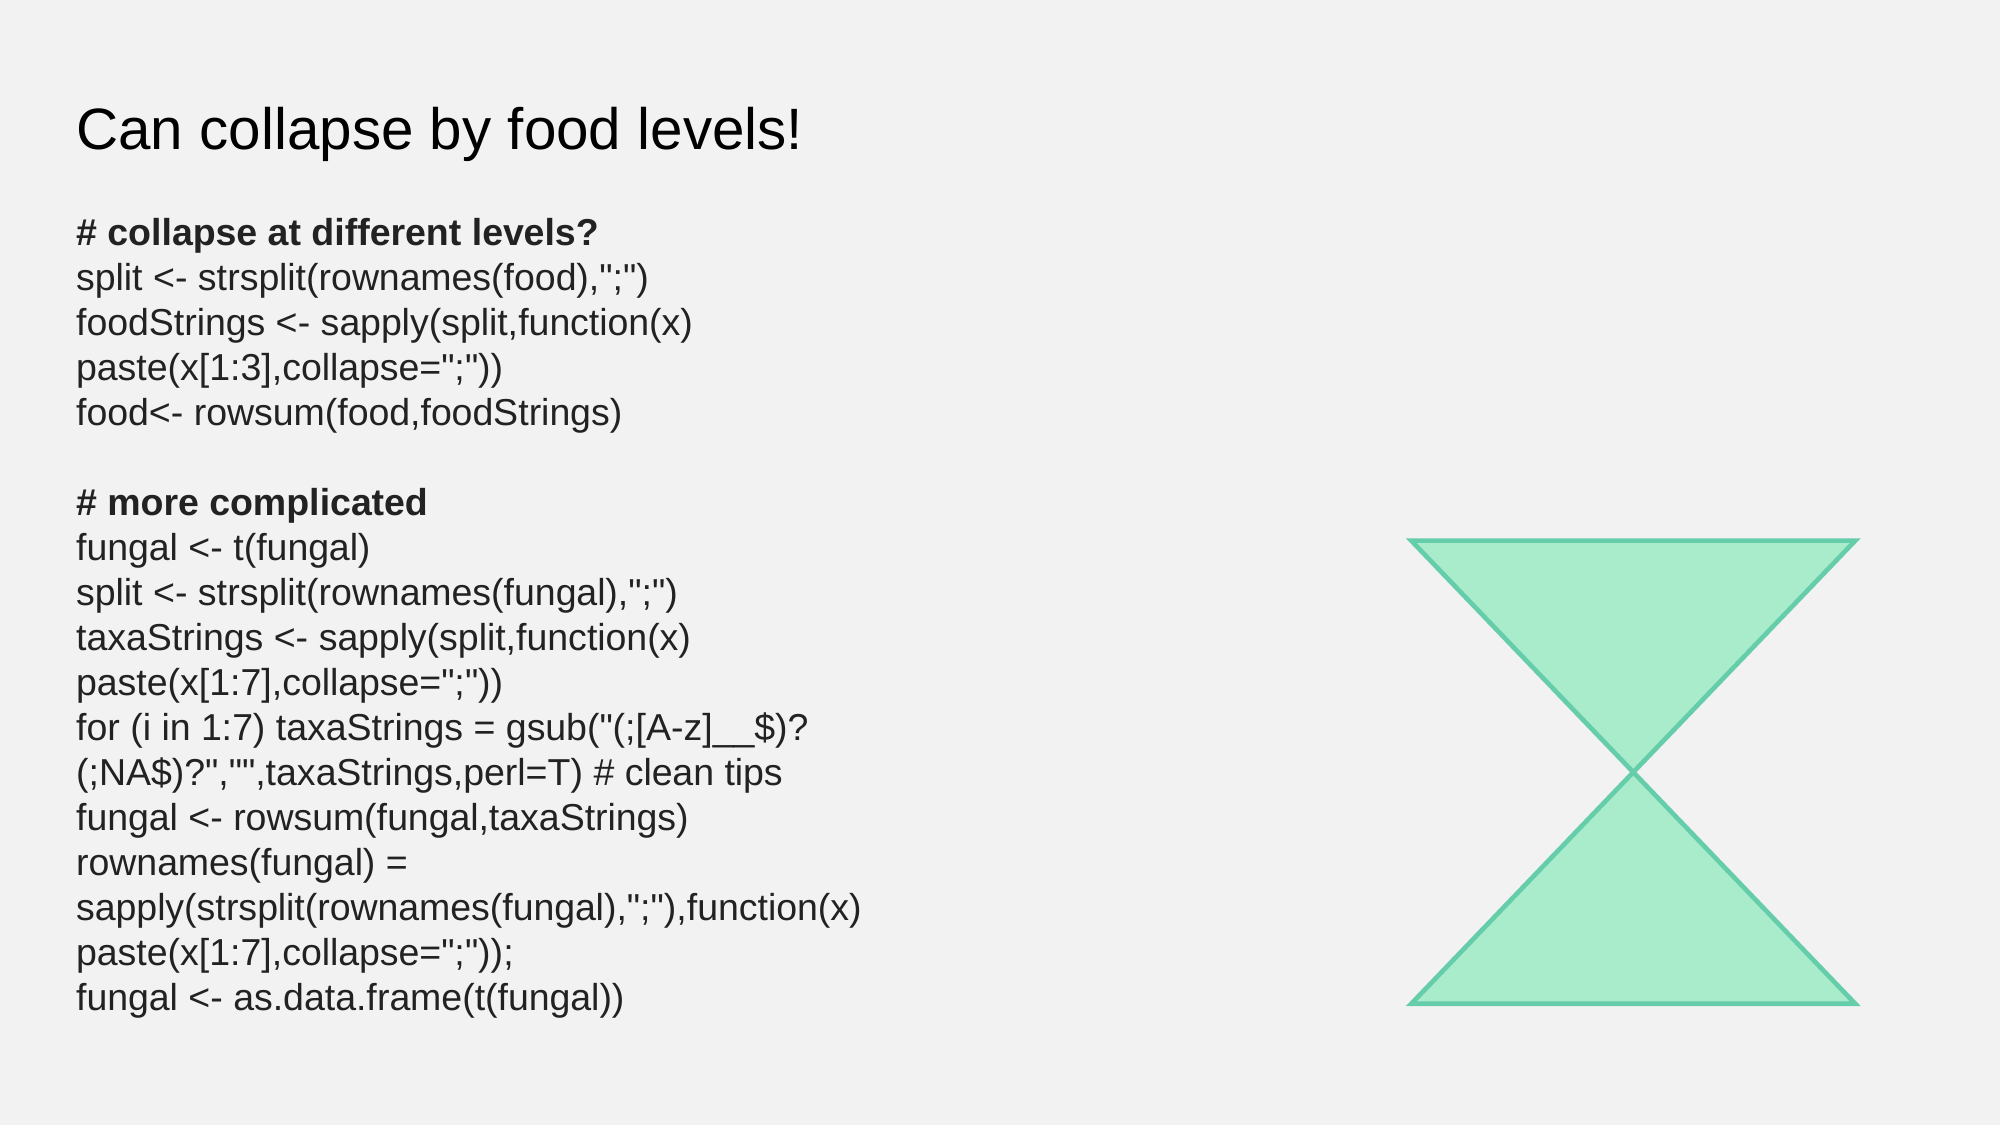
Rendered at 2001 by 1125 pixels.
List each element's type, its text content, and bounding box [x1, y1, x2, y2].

text_box [1408, 539, 1858, 1005]
text_box # collapse at different levels? split <- strsplit(rownames(food),";") foodStrings <- sapply(split,function(x) paste(x[1:3],collapse=";")) food<- rowsum(food,foodStrings) # more complicated fungal <- t(fungal) split <- strsplit(rownames(fungal),";") taxaStrings <- sapply(split,function(x) paste(x[1:7],collapse=";")) for (i in 1:7) taxaStrings = gsub("(;[A-z]__$)?(;NA$)?","",taxaStrings,perl=T) # clean tips fungal <- rowsum(fungal,taxaStrings) rownames(fungal) = sapply(strsplit(rownames(fungal),";"),function(x) paste(x[1:7],collapse=";")); fungal <- as.data.frame(t(fungal)) [61, 201, 1062, 1026]
title Can collapse by food levels! [61, 43, 1921, 220]
